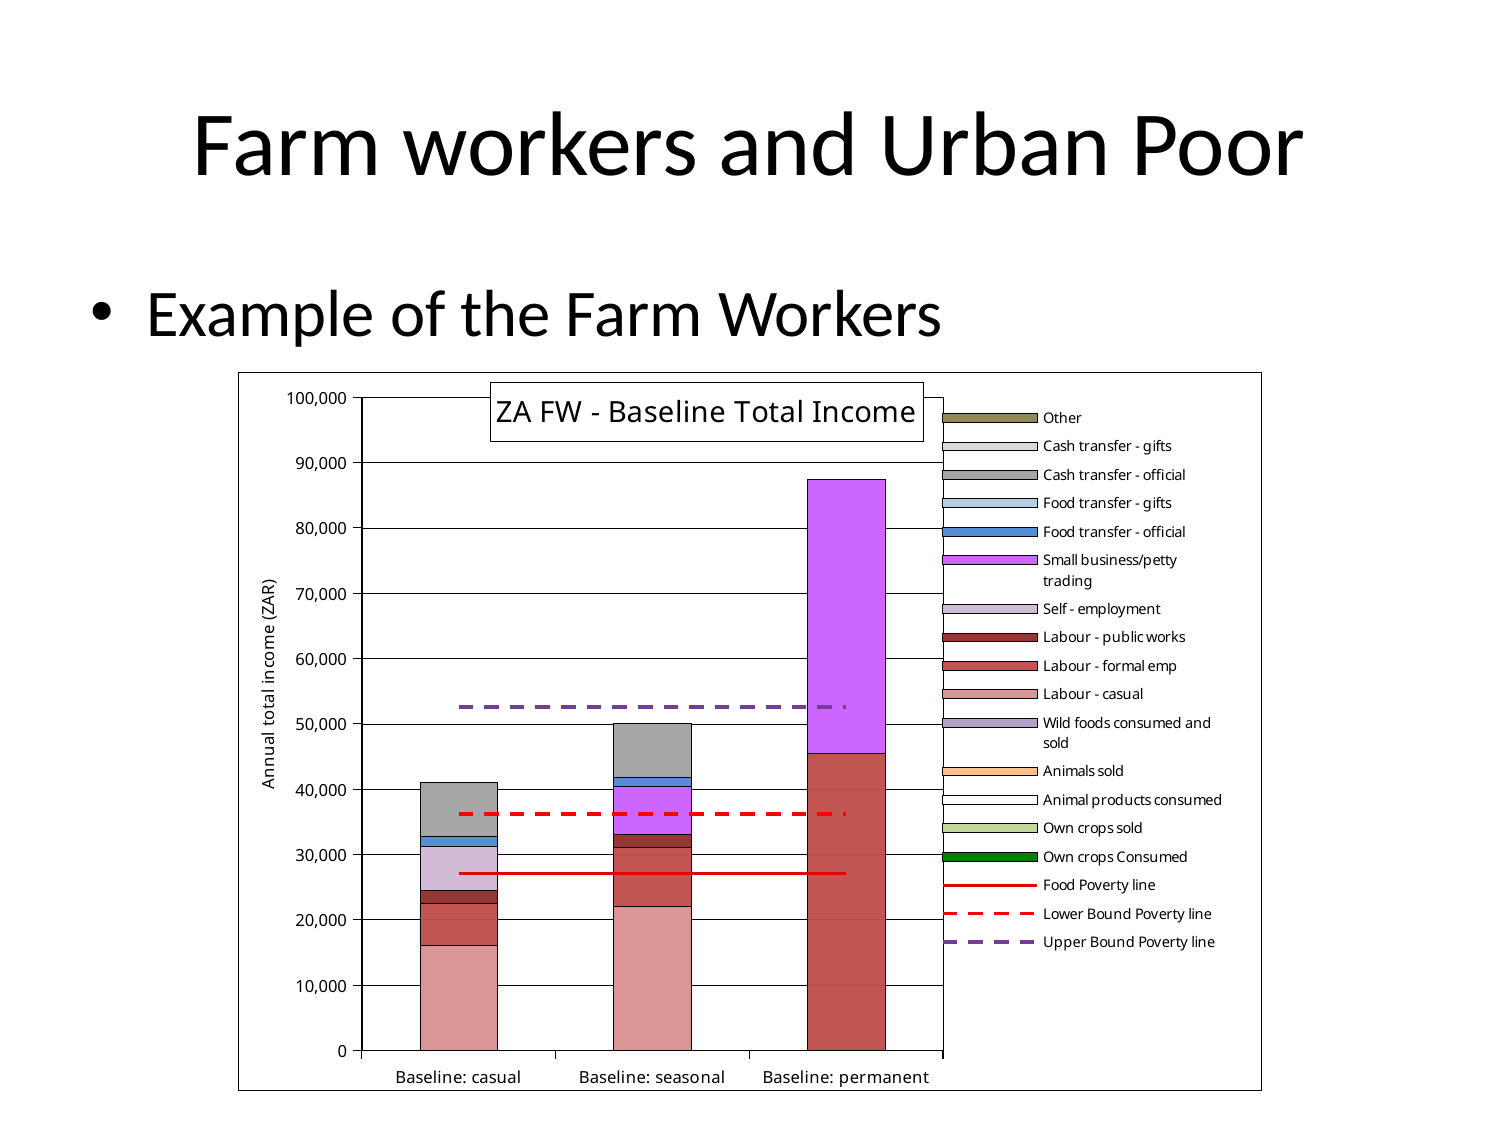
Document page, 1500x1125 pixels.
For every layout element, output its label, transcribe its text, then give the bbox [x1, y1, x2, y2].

list Example of the Farm Workers [75, 262, 1425, 388]
chart [238, 371, 1262, 1092]
title Farm workers and Urban Poor [75, 45, 1425, 233]
